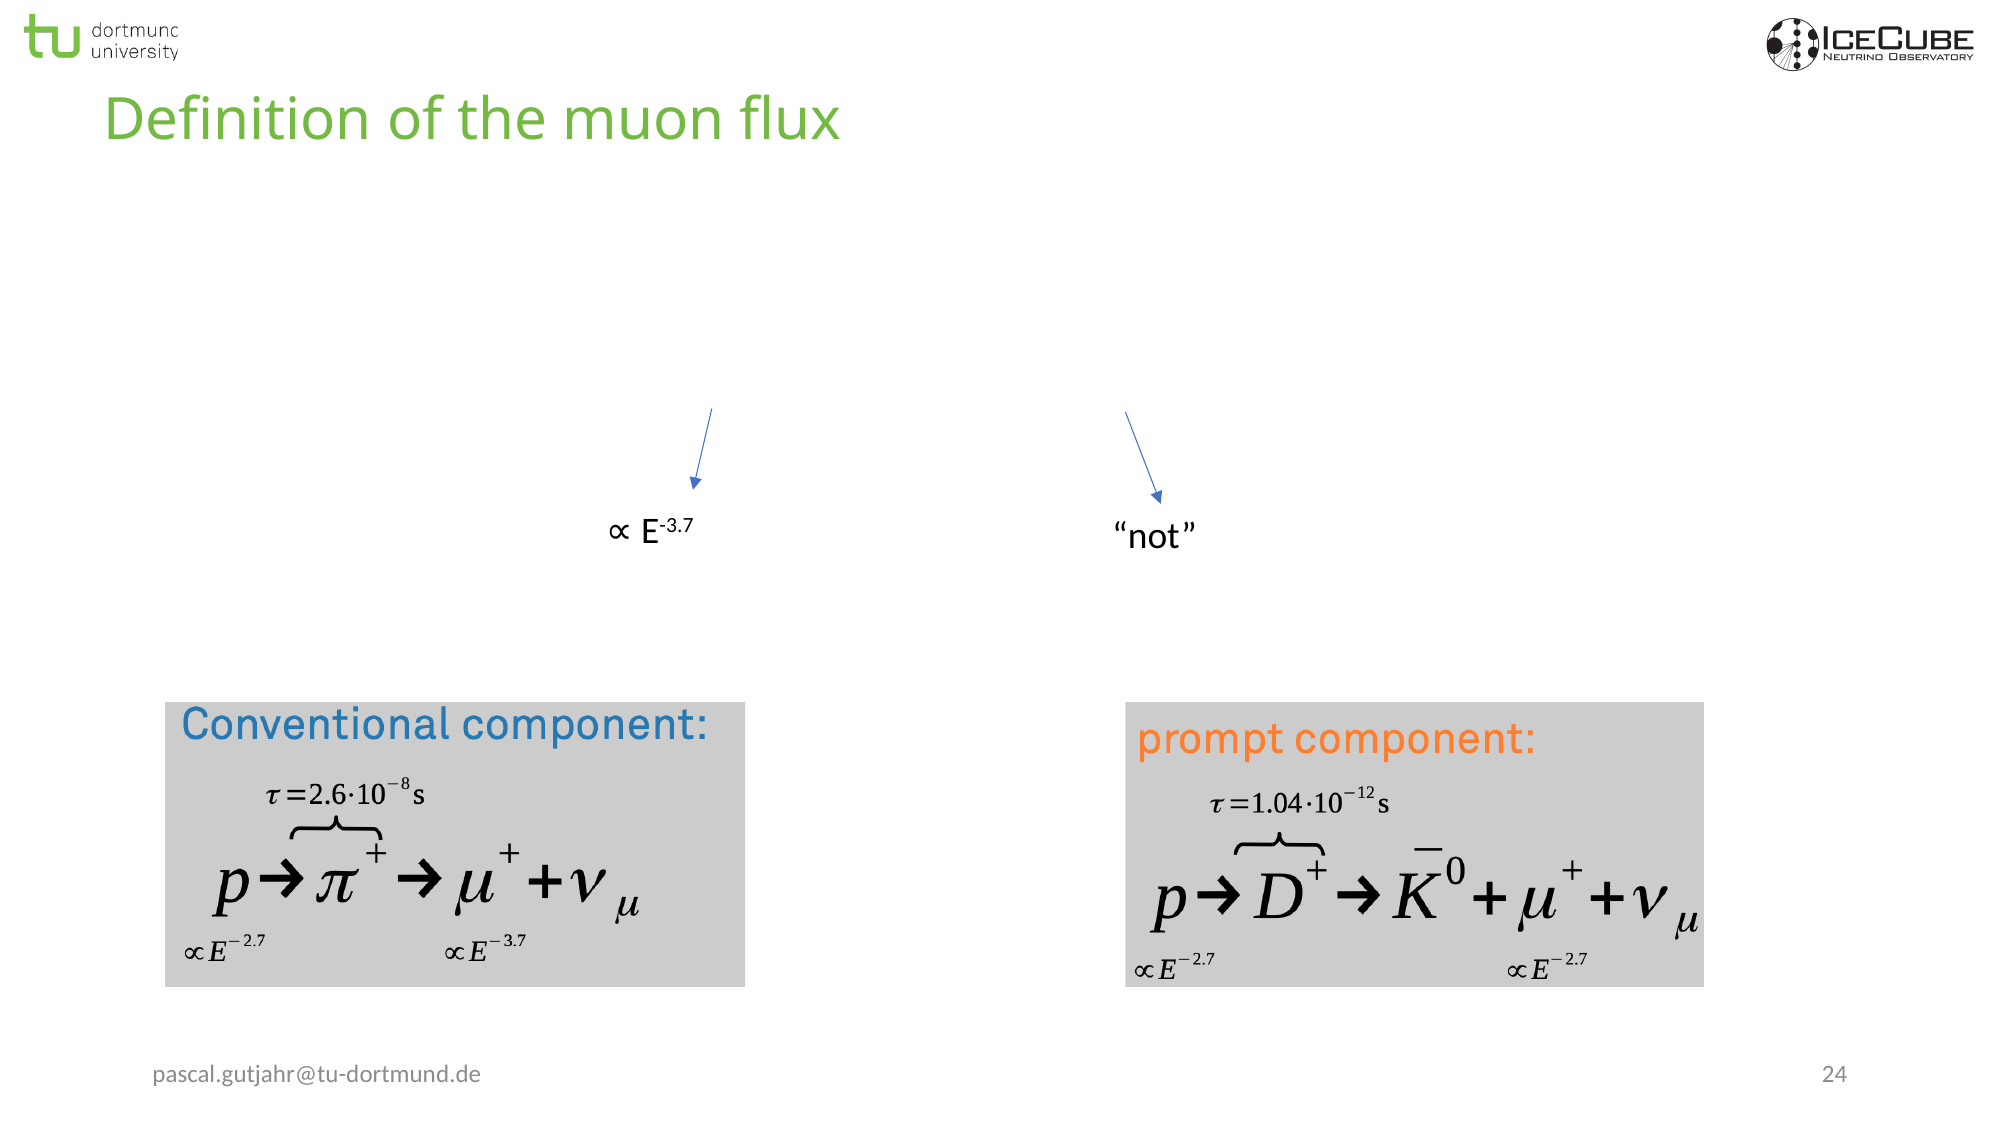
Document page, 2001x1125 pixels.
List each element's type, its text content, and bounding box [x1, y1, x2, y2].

slide_number pascal.gutjahr@tu-dortmund.de [137, 1042, 588, 1103]
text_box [1125, 412, 1161, 504]
title Definition of the muon flux [88, 59, 1977, 182]
picture [1125, 702, 1718, 987]
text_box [692, 408, 712, 490]
slide_number 24 [1412, 1042, 1863, 1103]
picture [164, 702, 746, 987]
